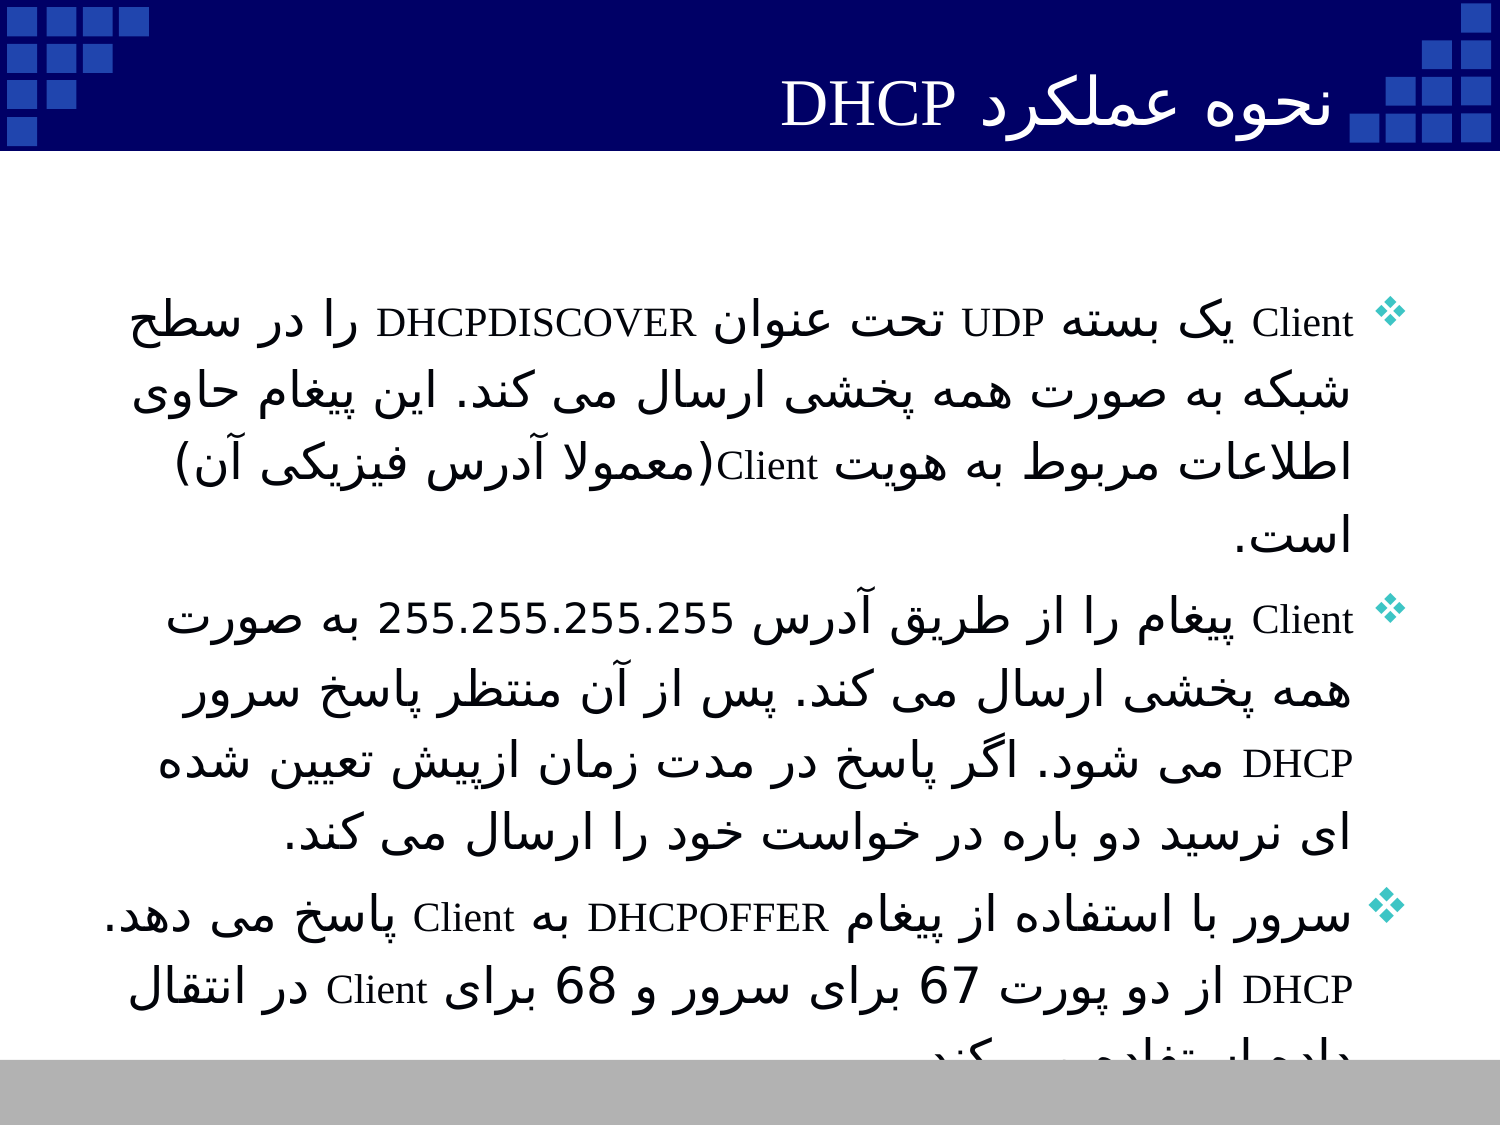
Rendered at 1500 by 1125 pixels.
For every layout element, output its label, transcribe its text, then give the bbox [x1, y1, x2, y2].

list Client یک بسته UDP تحت عنوان DHCPDISCOVER را در سطح شبکه به صورت همه پخشی ارسال می کند. این پیغام حاوی اطلاعات مربوط به هویت Client(معمولا آدرس فیزیکی آن) است. Client پیغام را از طریق آدرس 255.255.255.255 به صورت همه پخشی ارسال می کند. پس از آن منتظر پاسخ سرور DHCP می شود. اگر پاسخ در مدت زمان ازپیش تعیین شده ای نرسید دو باره در خواست خود را ارسال می کند. سرور با استفاده از پیغام DHCPOFFER به Client پاسخ می دهد. DHCP از دو پورت 67 برای سرور و 68 برای Client در انتقال داده استفاده می کند. سرور پیغام پاسخ را به پورت تمام Clientها در شبکه ارسال می کند. چرا؟؟ [74, 176, 1426, 1038]
title نحوه عملکرد DHCP [137, 52, 1351, 145]
text_box [0, 1059, 1500, 1125]
